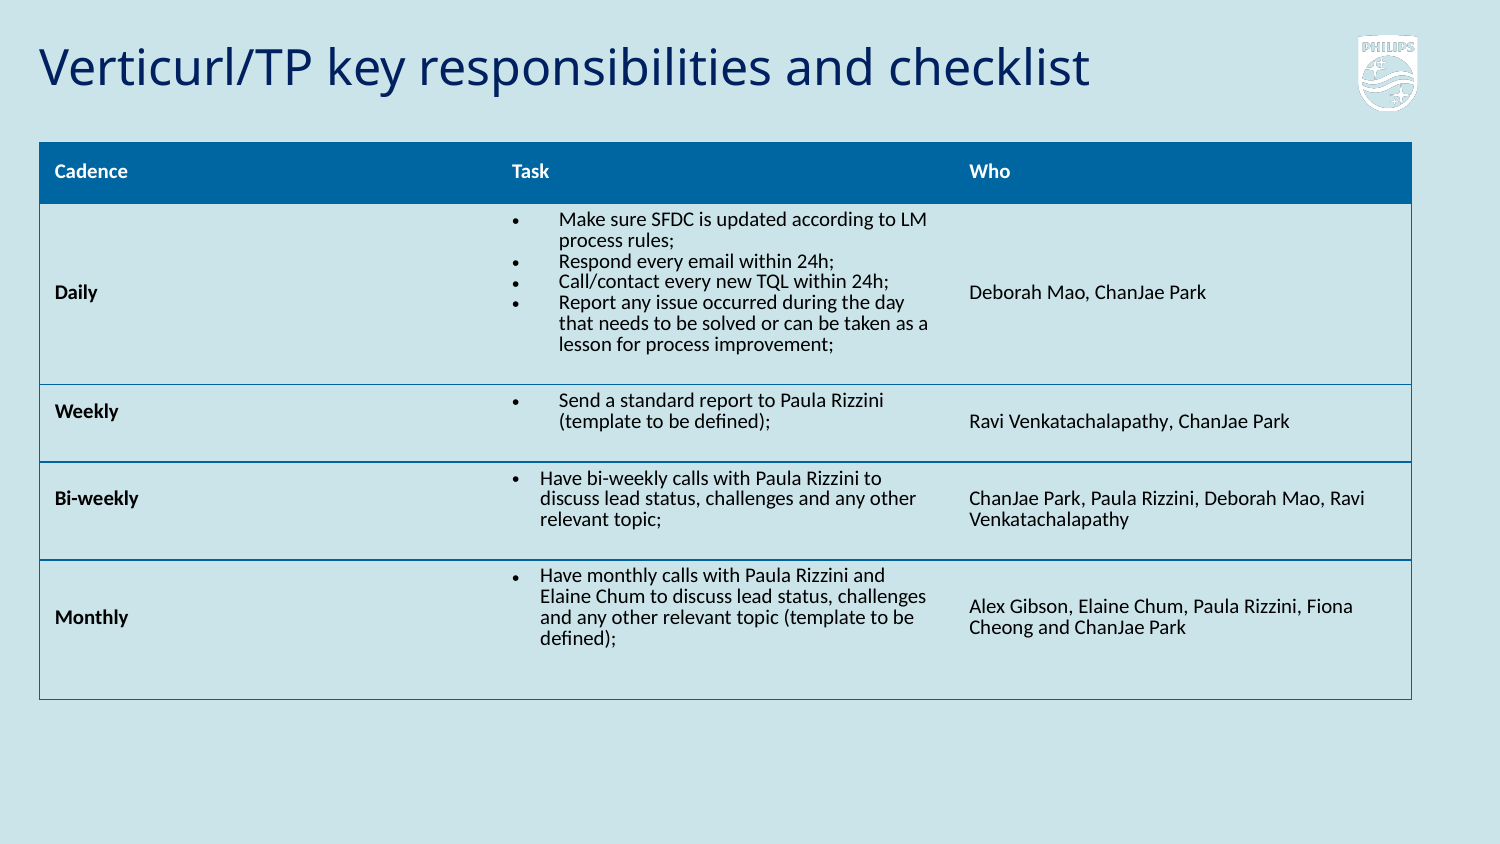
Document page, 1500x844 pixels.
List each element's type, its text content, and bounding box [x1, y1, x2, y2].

table_cell ChanJae Park, Paula Rizzini, Deborah Mao, Ravi Venkatachalapathy [954, 463, 1411, 559]
table_cell Daily [40, 204, 497, 384]
table_header Task [497, 144, 954, 203]
table_cell Have bi-weekly calls with Paula Rizzini to discuss lead status, challenges and any other relevant topic; [497, 463, 954, 559]
table_cell Bi-weekly [40, 463, 497, 559]
table_cell Deborah Mao, ChanJae Park [954, 204, 1411, 384]
table_cell Have monthly calls with Paula Rizzini and Elaine Chum to discuss lead status, challenges and any other relevant topic (template to be defined); [497, 561, 954, 699]
table_cell Monthly [40, 561, 497, 699]
table_cell Weekly [40, 385, 497, 461]
table_header Who [954, 144, 1411, 203]
table_cell Alex Gibson, Elaine Chum, Paula Rizzini, Fiona Cheong and ChanJae Park [954, 561, 1411, 699]
title Verticurl/TP key responsibilities and checklist [39, 35, 1346, 142]
table_cell Make sure SFDC is updated according to LM process rules; Respond every email within 24h; Call/contact every new TQL within 24h; Report any issue occurred during the day that needs to be solved or can be taken as a lesson for process improvement; [497, 204, 954, 384]
table_cell Ravi Venkatachalapathy, ChanJae Park [954, 385, 1411, 461]
table_header Cadence [40, 144, 497, 203]
table_cell Send a standard report to Paula Rizzini (template to be defined); [497, 385, 954, 461]
